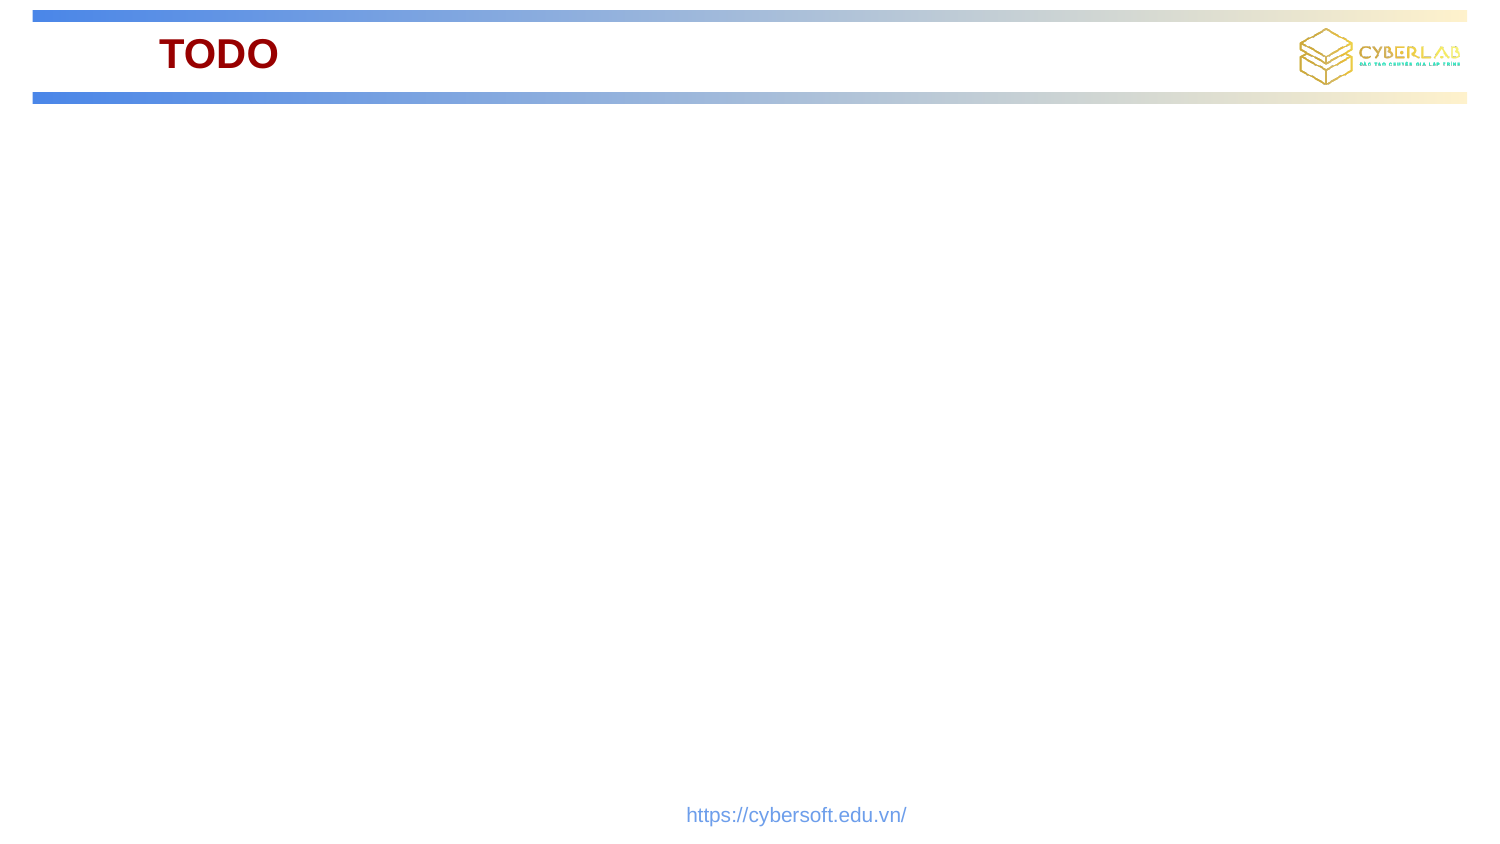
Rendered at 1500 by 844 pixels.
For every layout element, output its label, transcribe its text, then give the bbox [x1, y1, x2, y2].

title TODO [144, 12, 1449, 93]
picture [1449, 28, 1468, 85]
